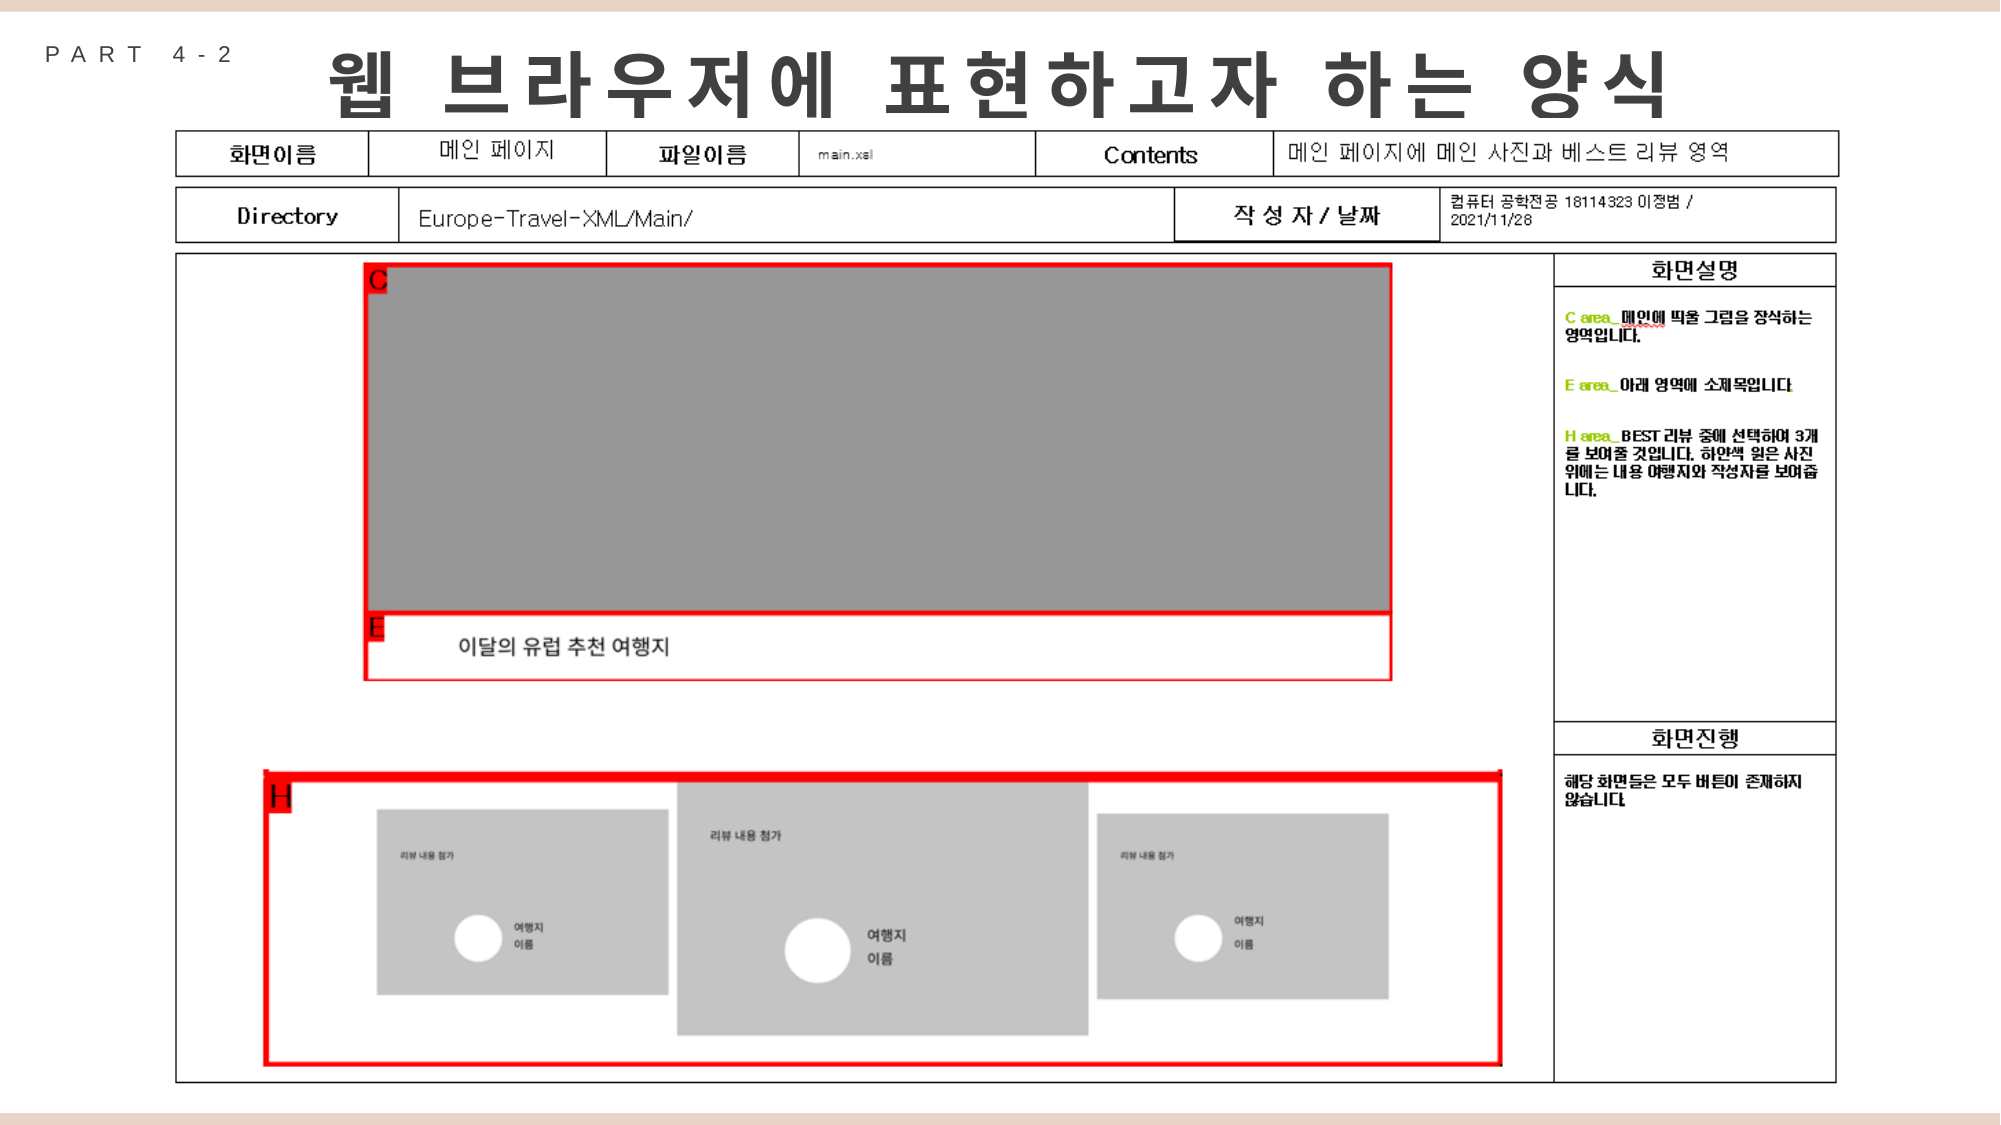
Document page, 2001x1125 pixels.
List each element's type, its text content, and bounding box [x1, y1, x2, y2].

text_box PART 4-2 [30, 32, 247, 75]
text_box 웹 브라우저에 표현하고자 하는 양식 [312, 32, 1687, 118]
picture [159, 118, 1841, 1093]
text_box [0, 1112, 2000, 1125]
text_box [0, 0, 2000, 13]
